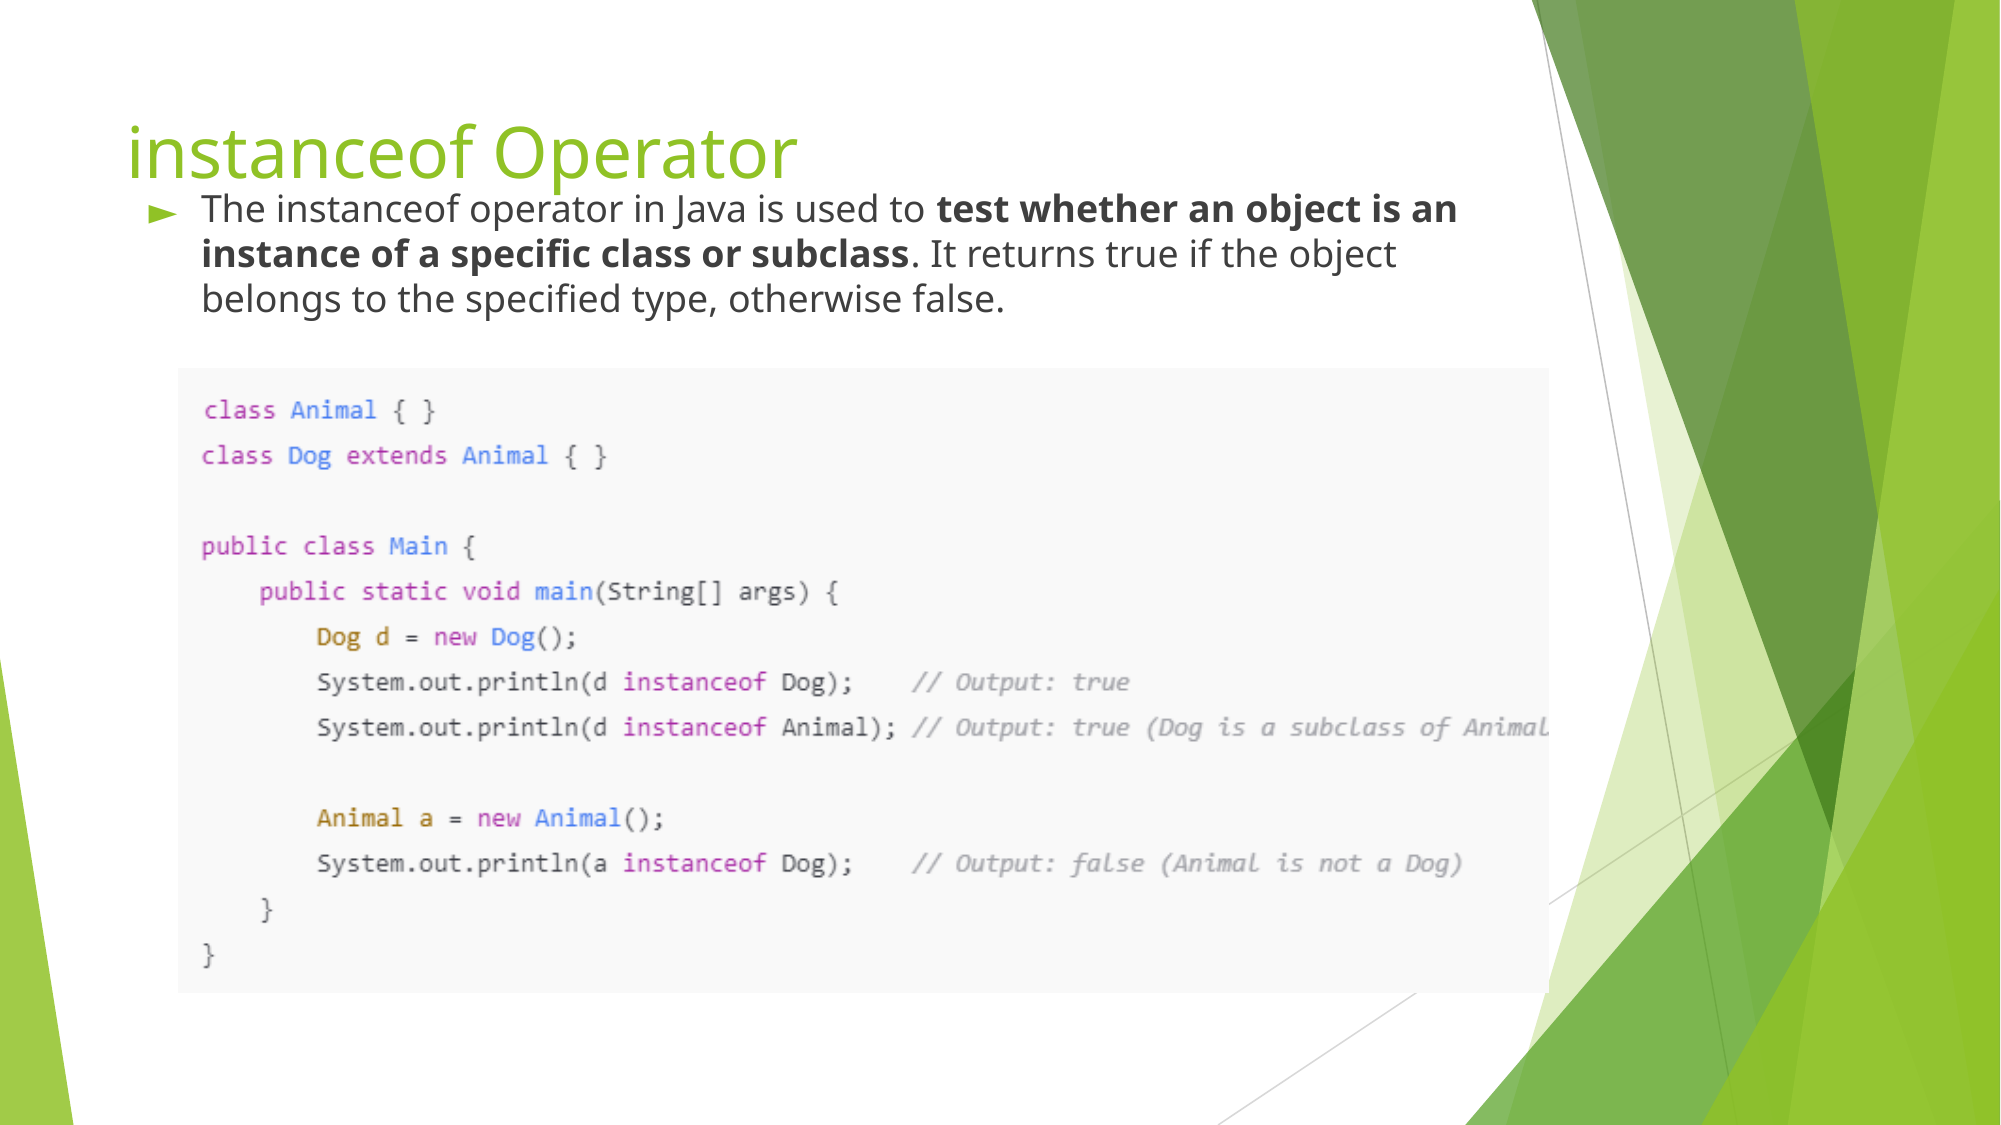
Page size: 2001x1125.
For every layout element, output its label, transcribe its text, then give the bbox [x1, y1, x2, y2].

title instanceof Operator [111, 99, 1522, 177]
picture [177, 368, 1549, 993]
list The instanceof operator in Java is used to test whether an object is an instance of a specific class or subclass. It returns true if the object belongs to the specified type, otherwise false. [111, 177, 1522, 992]
